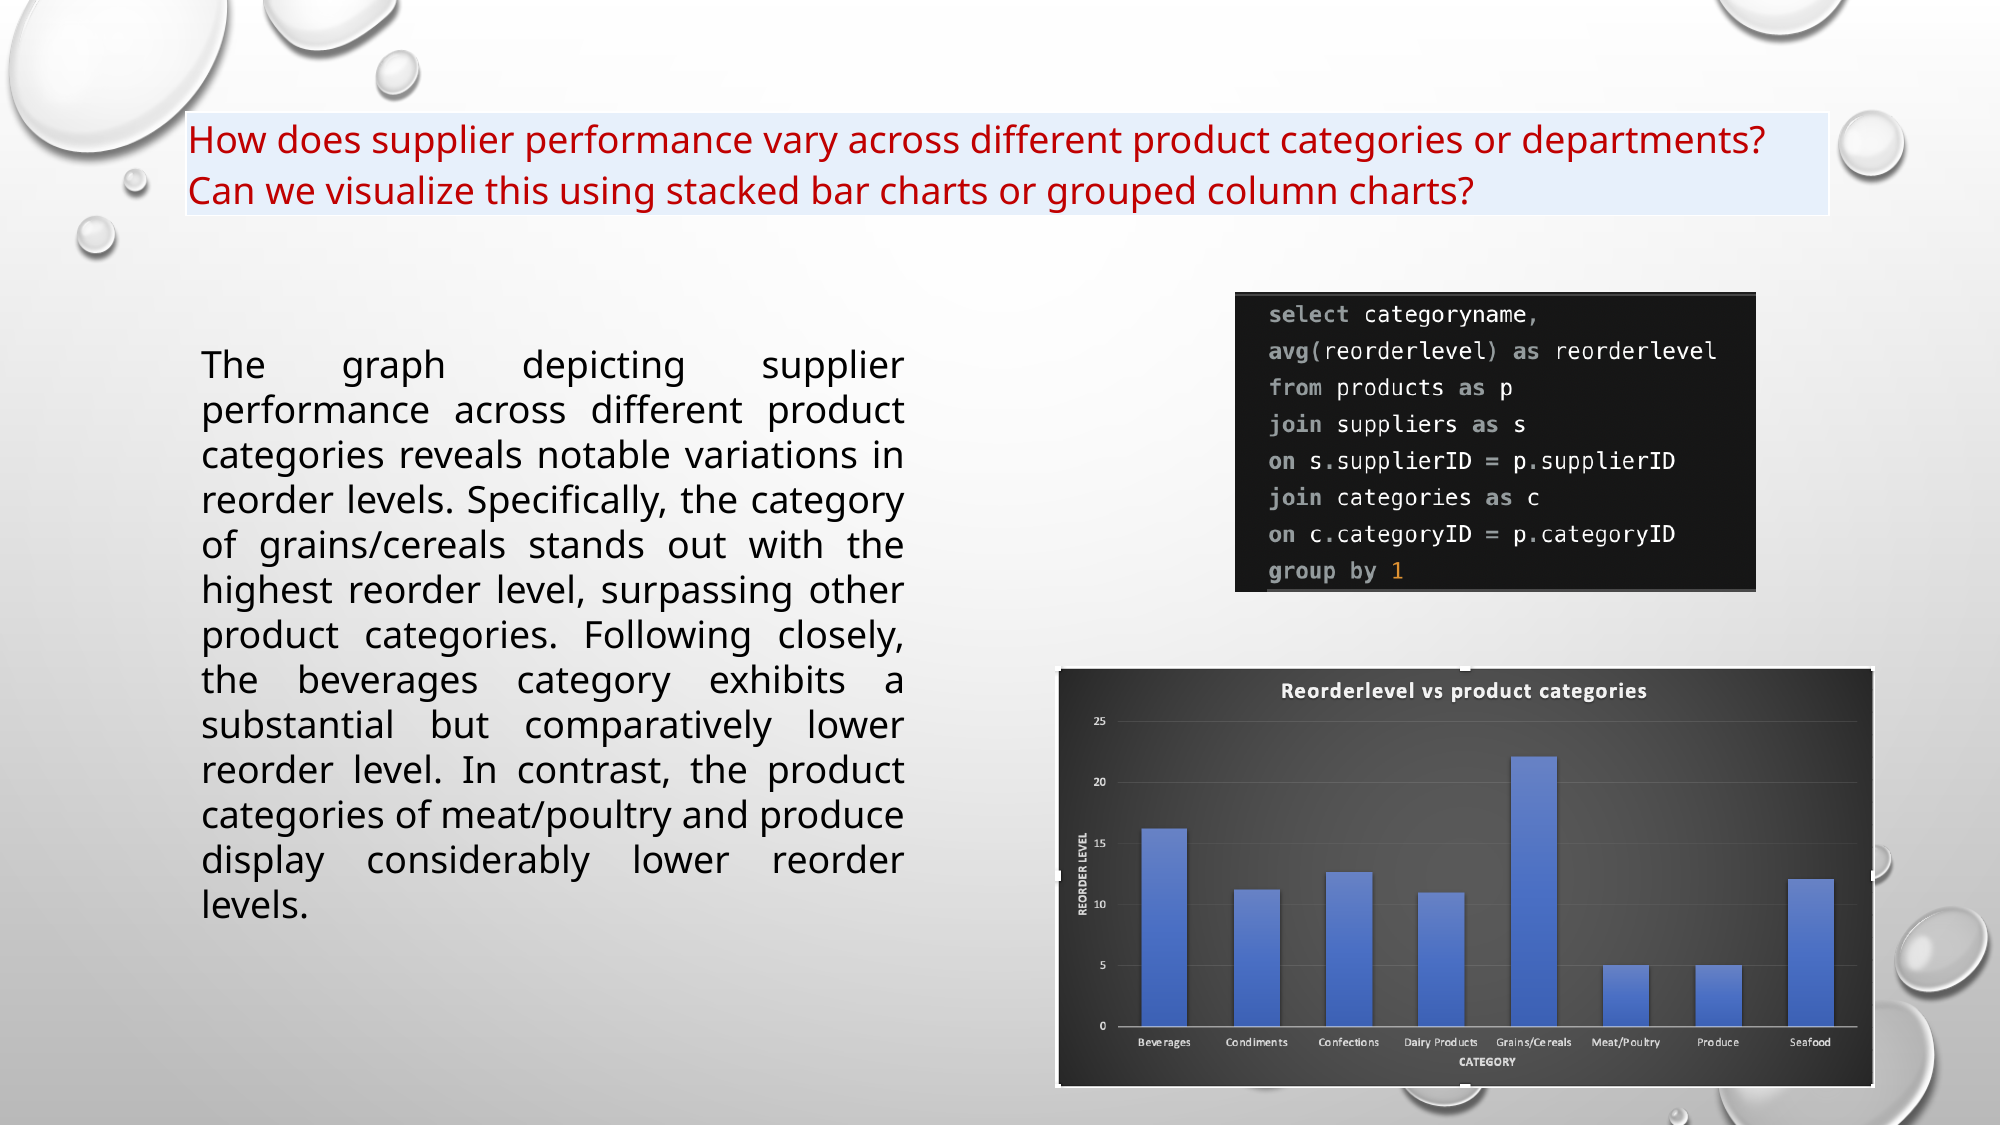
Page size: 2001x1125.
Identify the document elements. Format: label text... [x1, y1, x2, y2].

picture [0, 0, 2000, 1125]
text_box The graph depicting supplier performance across different product categories reveals notable variations in reorder levels. Specifically, the category of grains/cereals stands out with the highest reorder level, surpassing other product categories. Following closely, the beverages category exhibits a substantial but comparatively lower reorder level. In contrast, the product categories of meat/poultry and produce display considerably lower reorder levels. [186, 333, 921, 934]
table_header How does supplier performance vary across different product categories or departments? Can we visualize this using stacked bar charts or grouped column charts? [187, 113, 1828, 215]
